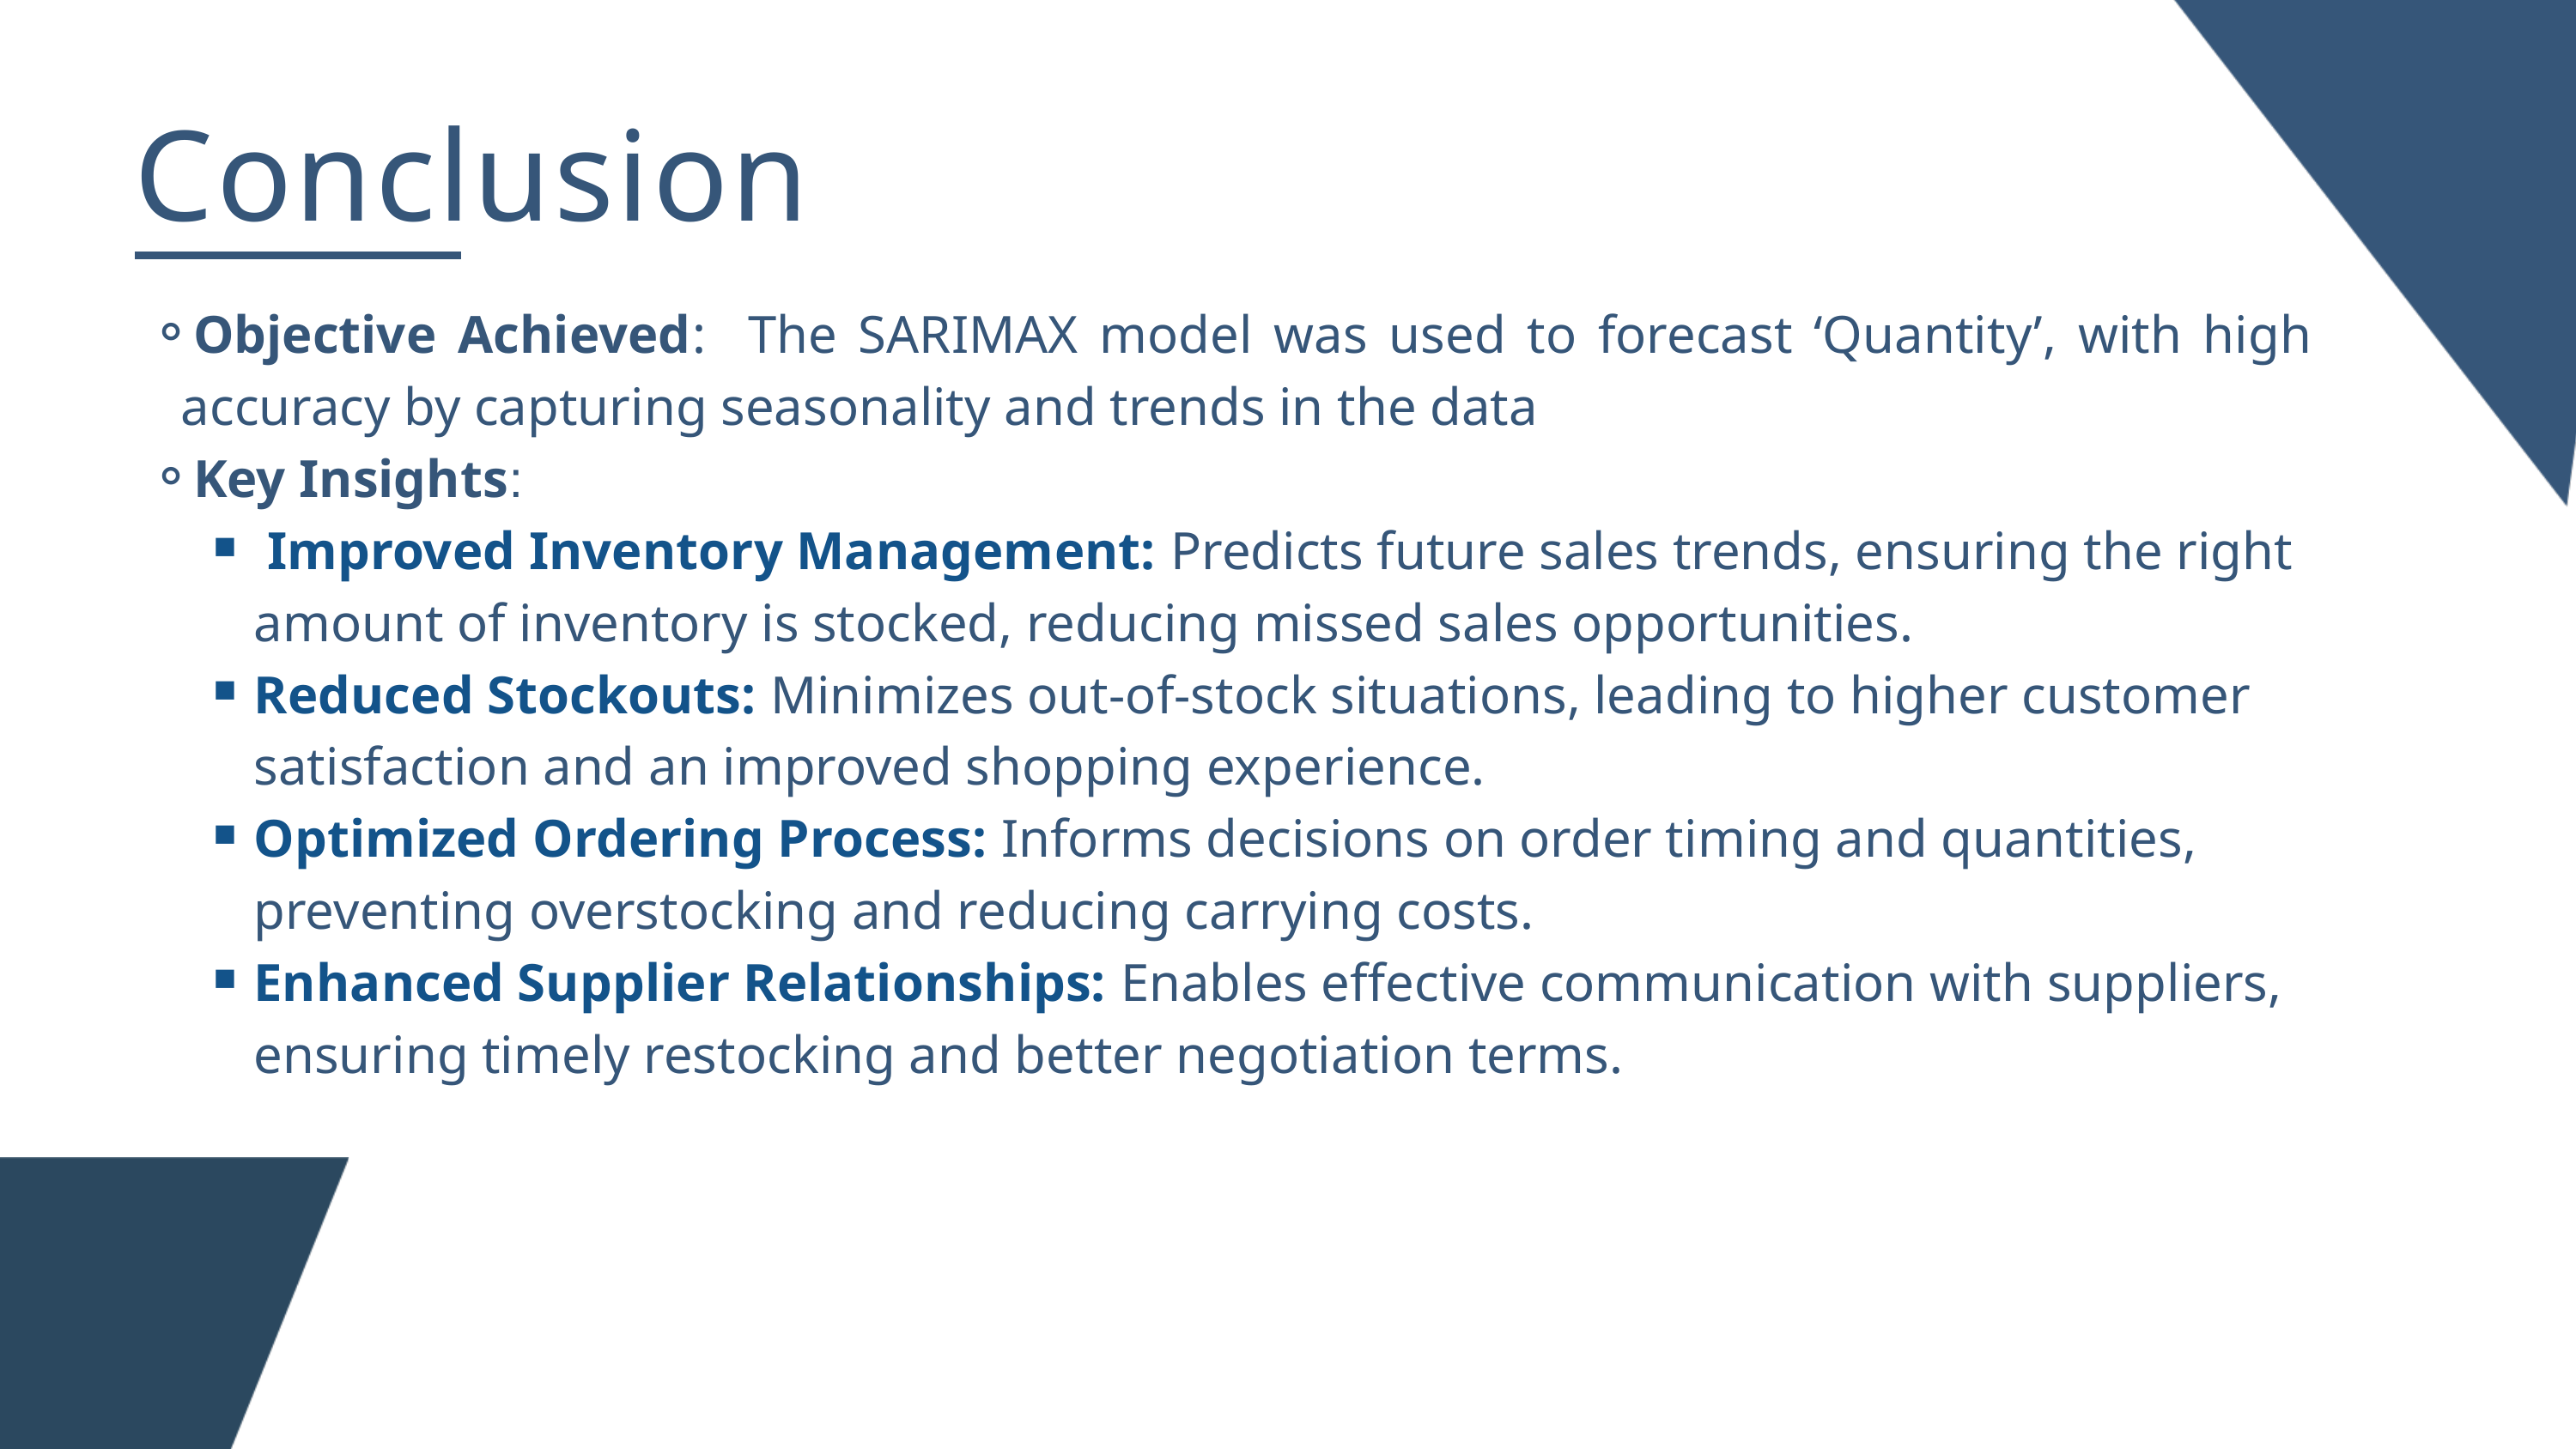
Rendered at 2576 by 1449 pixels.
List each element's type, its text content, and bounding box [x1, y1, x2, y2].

text_box [0, 1157, 349, 1449]
text_box Conclusion [134, 82, 1575, 246]
text_box [2163, 0, 2576, 573]
text_box Objective Achieved: The SARIMAX model was used to forecast ‘Quantity’, with high accuracy by capturing seasonality and trends in the data Key Insights: Improved Inventory Management: Predicts future sales trends, ensuring the right amount of inventory is stocked, reducing missed sales opportunities. Reduced Stockouts: Minimizes out-of-stock situations, leading to higher customer satisfaction and an improved shopping experience. Optimized Ordering Process: Informs decisions on order timing and quantities, preventing overstocking and reducing carrying costs. Enhanced Supplier Relationships: Enables effective communication with suppliers, ensuring timely restocking and better negotiation terms. [88, 291, 2315, 1156]
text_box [131, 251, 465, 260]
